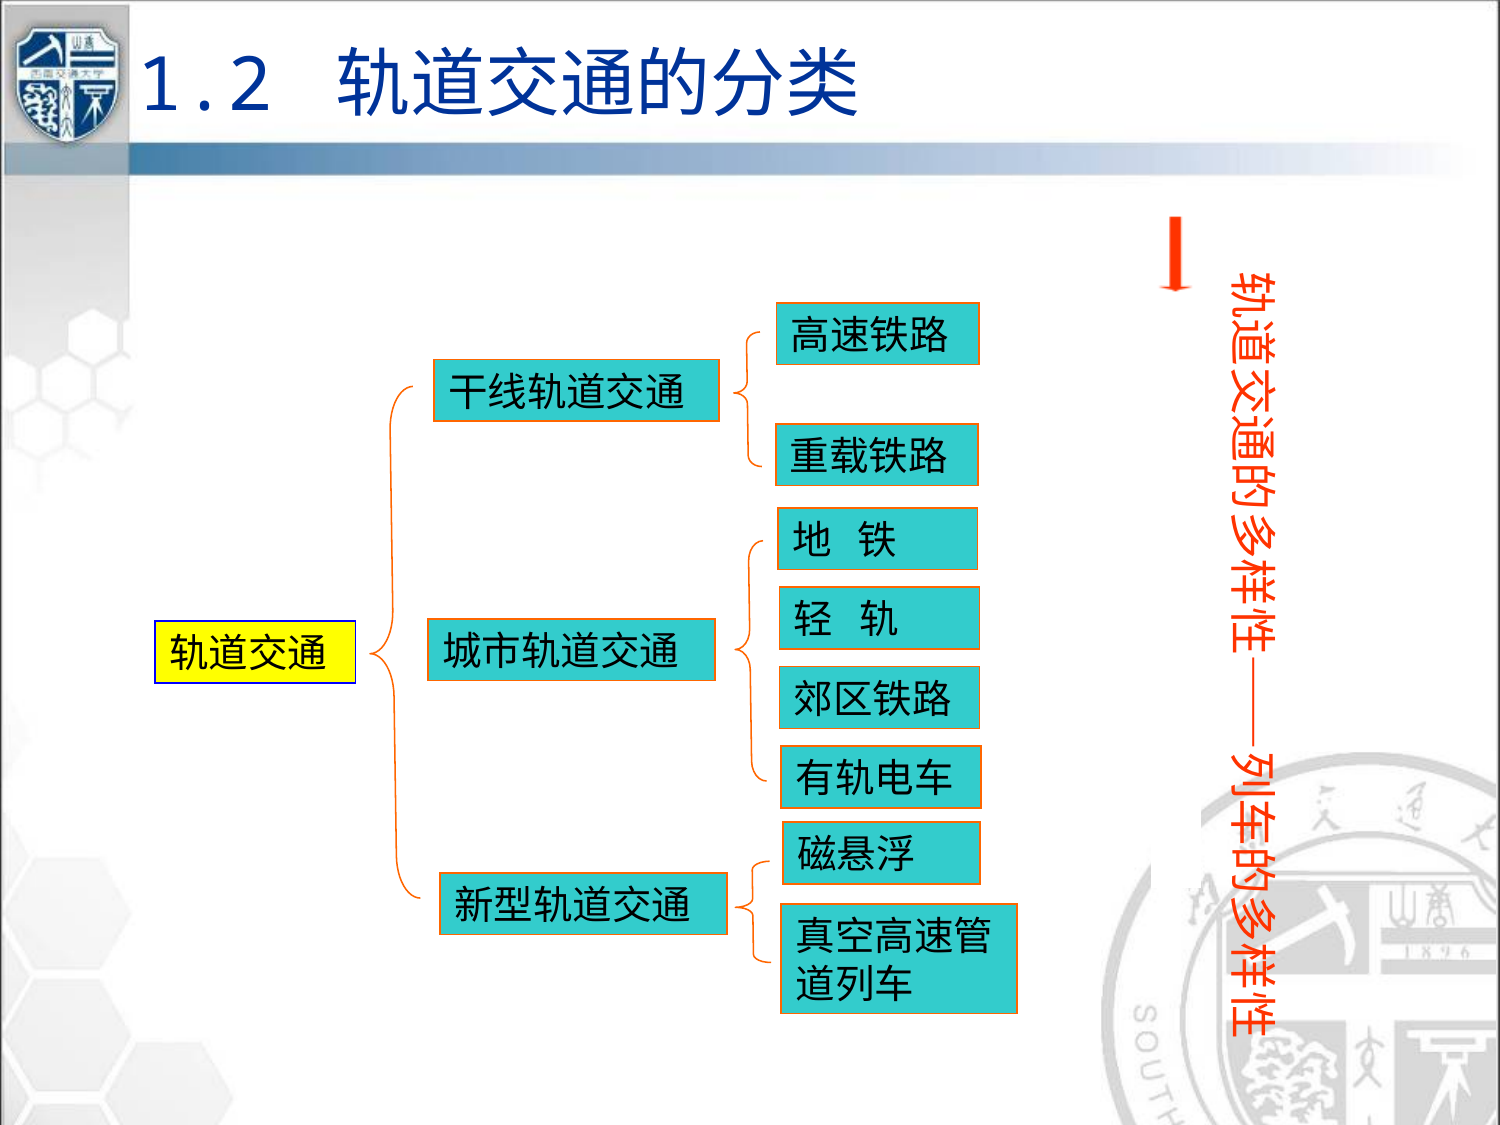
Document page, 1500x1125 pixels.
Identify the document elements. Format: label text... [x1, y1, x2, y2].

text_box [735, 540, 767, 782]
text_box 干线轨道交通 [433, 359, 720, 422]
text_box 有轨电车 [781, 746, 982, 808]
text_box [356, 622, 360, 678]
text_box [369, 386, 421, 899]
text_box 轨道交通 [154, 621, 356, 683]
text_box 轻 轨 [779, 587, 980, 649]
text_box [735, 861, 772, 963]
text_box [733, 331, 762, 467]
text_box 郊区铁路 [779, 666, 980, 729]
text_box 地 铁 [777, 507, 978, 570]
text_box 高速铁路 [776, 302, 980, 365]
text_box 重载铁路 [775, 423, 979, 486]
text_box 轨道交通的多样性——列车的多样性 [1210, 263, 1298, 1072]
text_box 真空高速管道列车 [781, 904, 1018, 1014]
text_box 磁悬浮 [783, 822, 981, 884]
text_box 新型轨道交通 [440, 872, 727, 935]
picture [0, 0, 1500, 1125]
text_box 城市轨道交通 [428, 618, 716, 681]
text_box 1.2 轨道交通的分类 [123, 28, 1124, 134]
